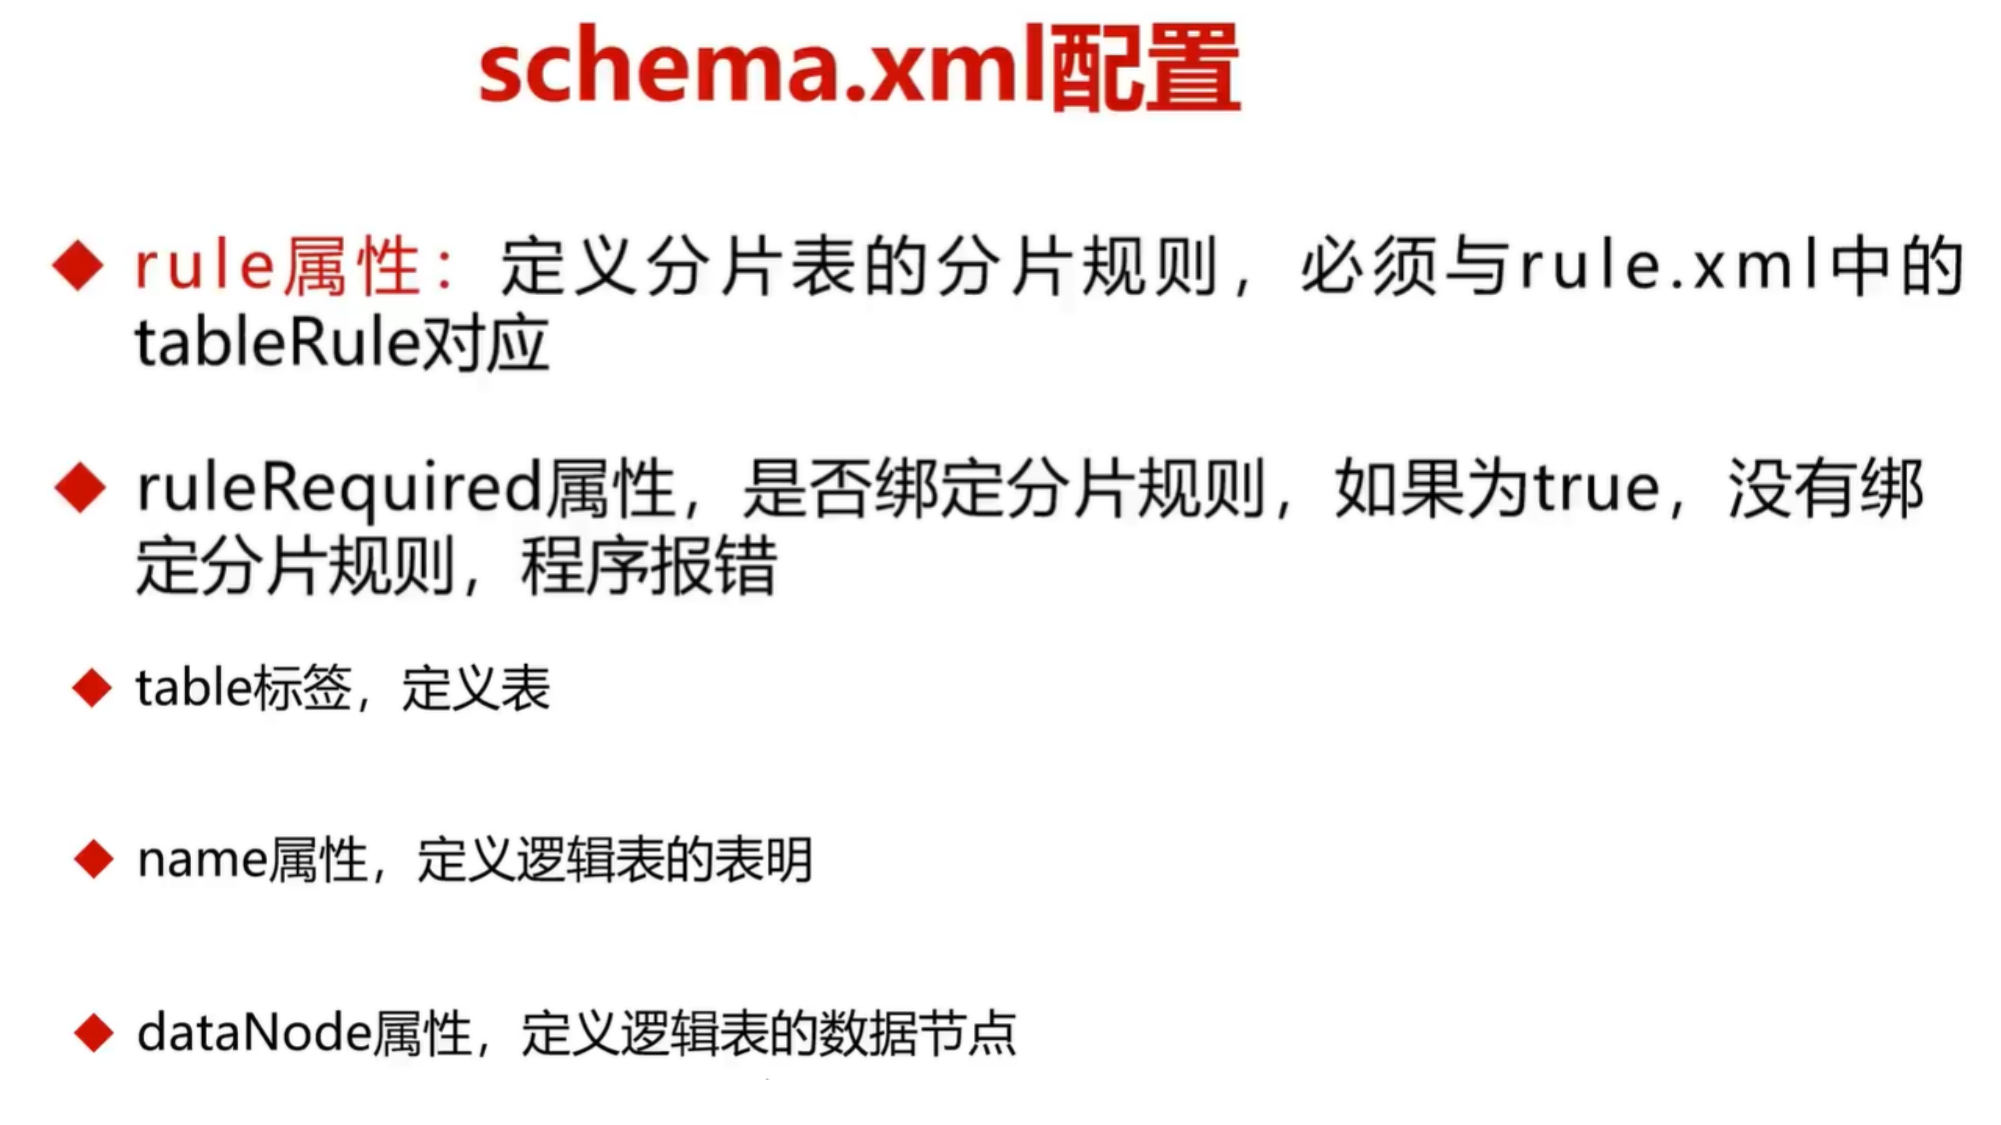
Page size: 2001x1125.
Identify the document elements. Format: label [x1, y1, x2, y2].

picture [56, 641, 1049, 1080]
picture [0, 0, 1993, 638]
